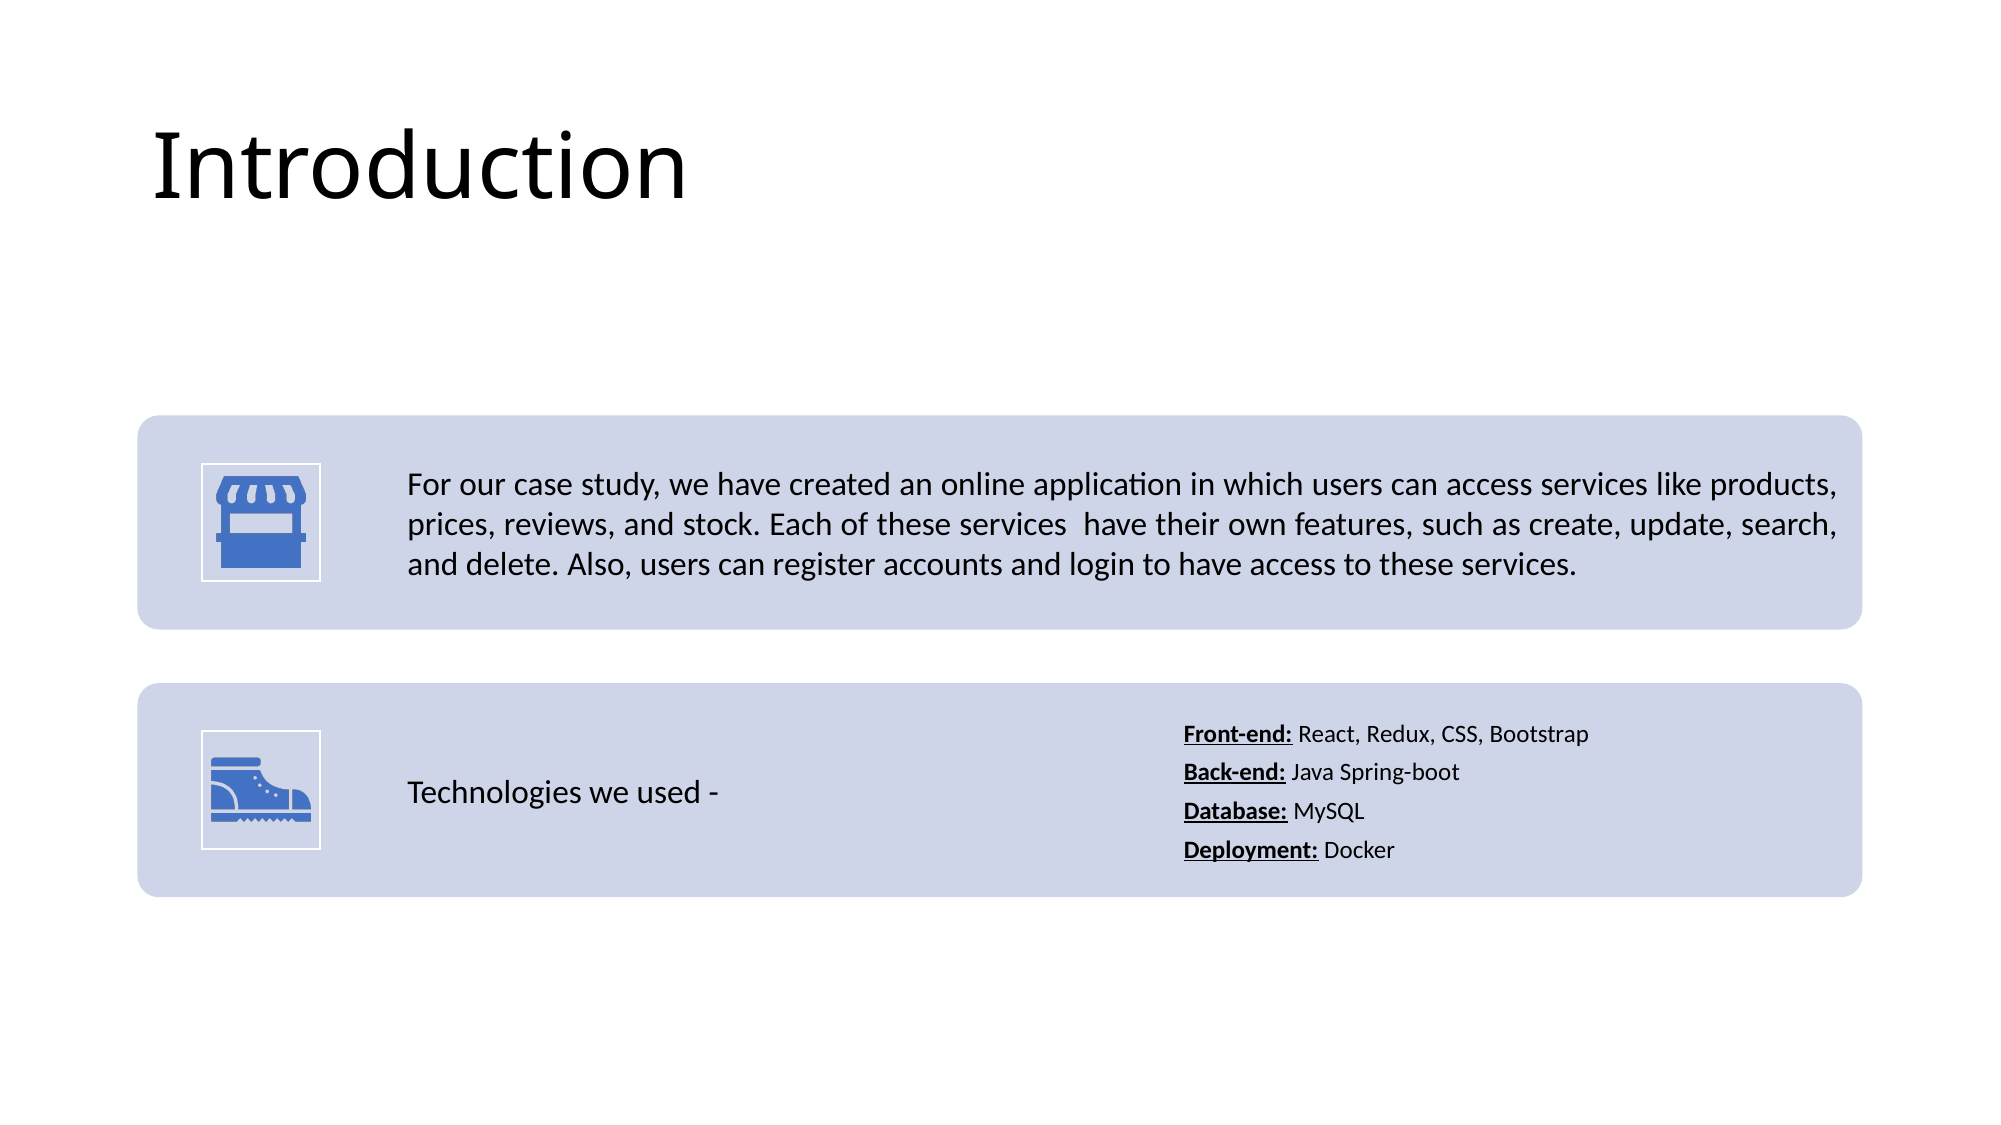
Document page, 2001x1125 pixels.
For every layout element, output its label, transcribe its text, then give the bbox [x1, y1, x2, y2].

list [137, 299, 1863, 1014]
title Introduction [137, 59, 1863, 278]
